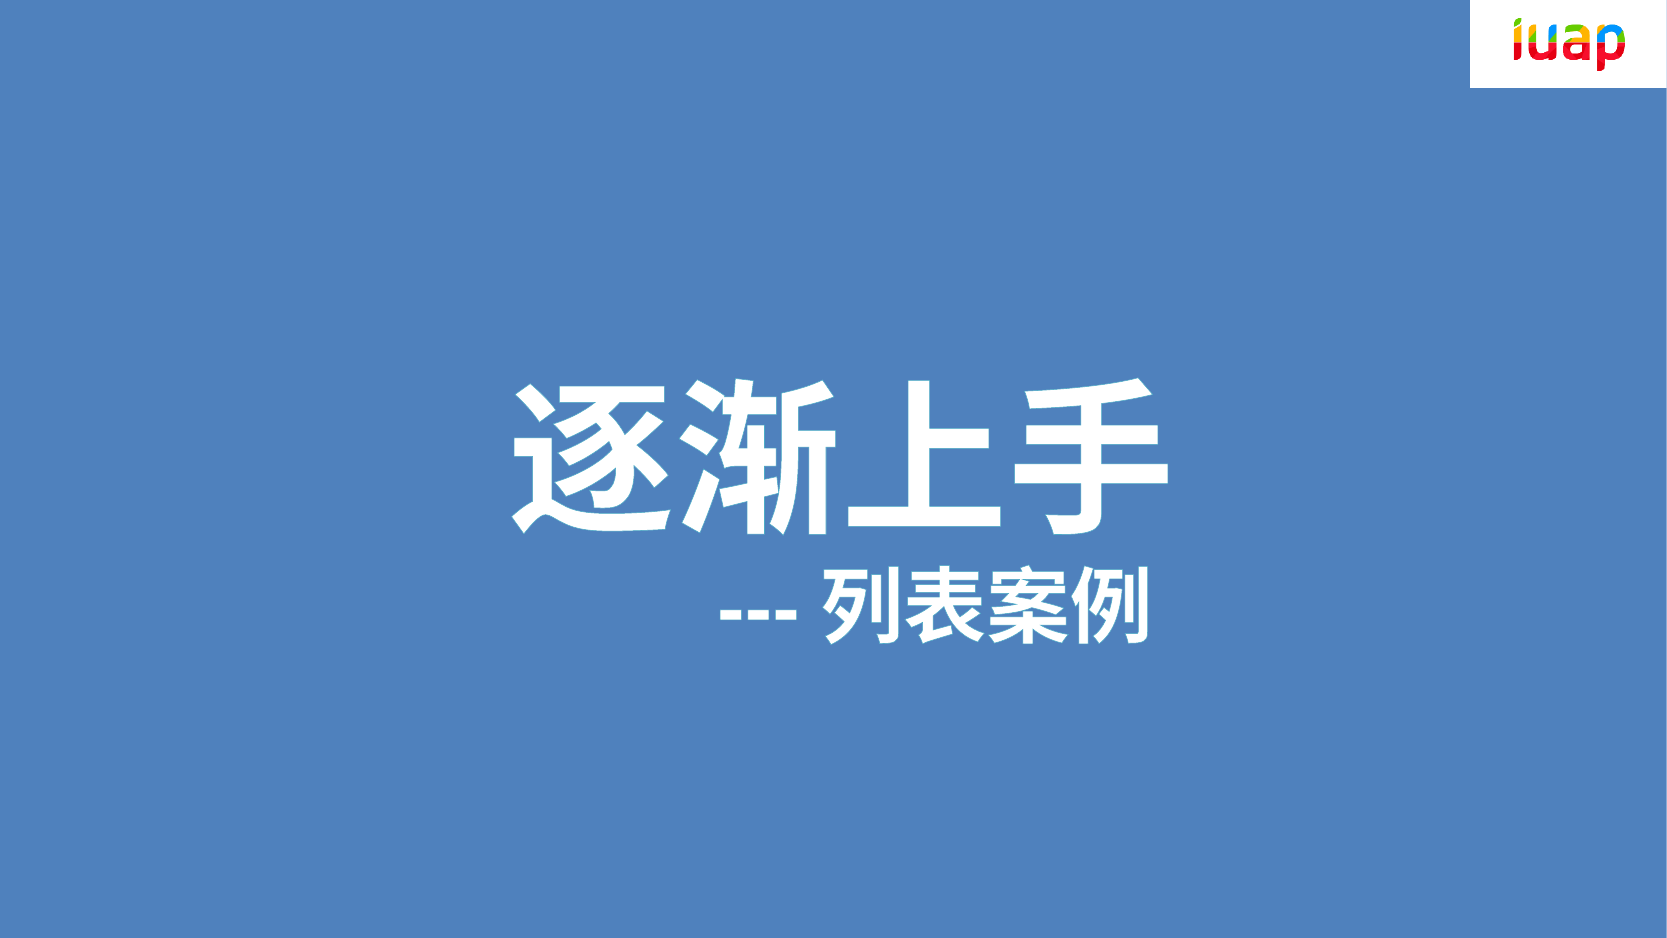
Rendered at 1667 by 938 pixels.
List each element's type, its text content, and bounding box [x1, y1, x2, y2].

picture [1470, 0, 1667, 88]
text_box 逐渐上手 ---列表案例 [492, 345, 1330, 661]
